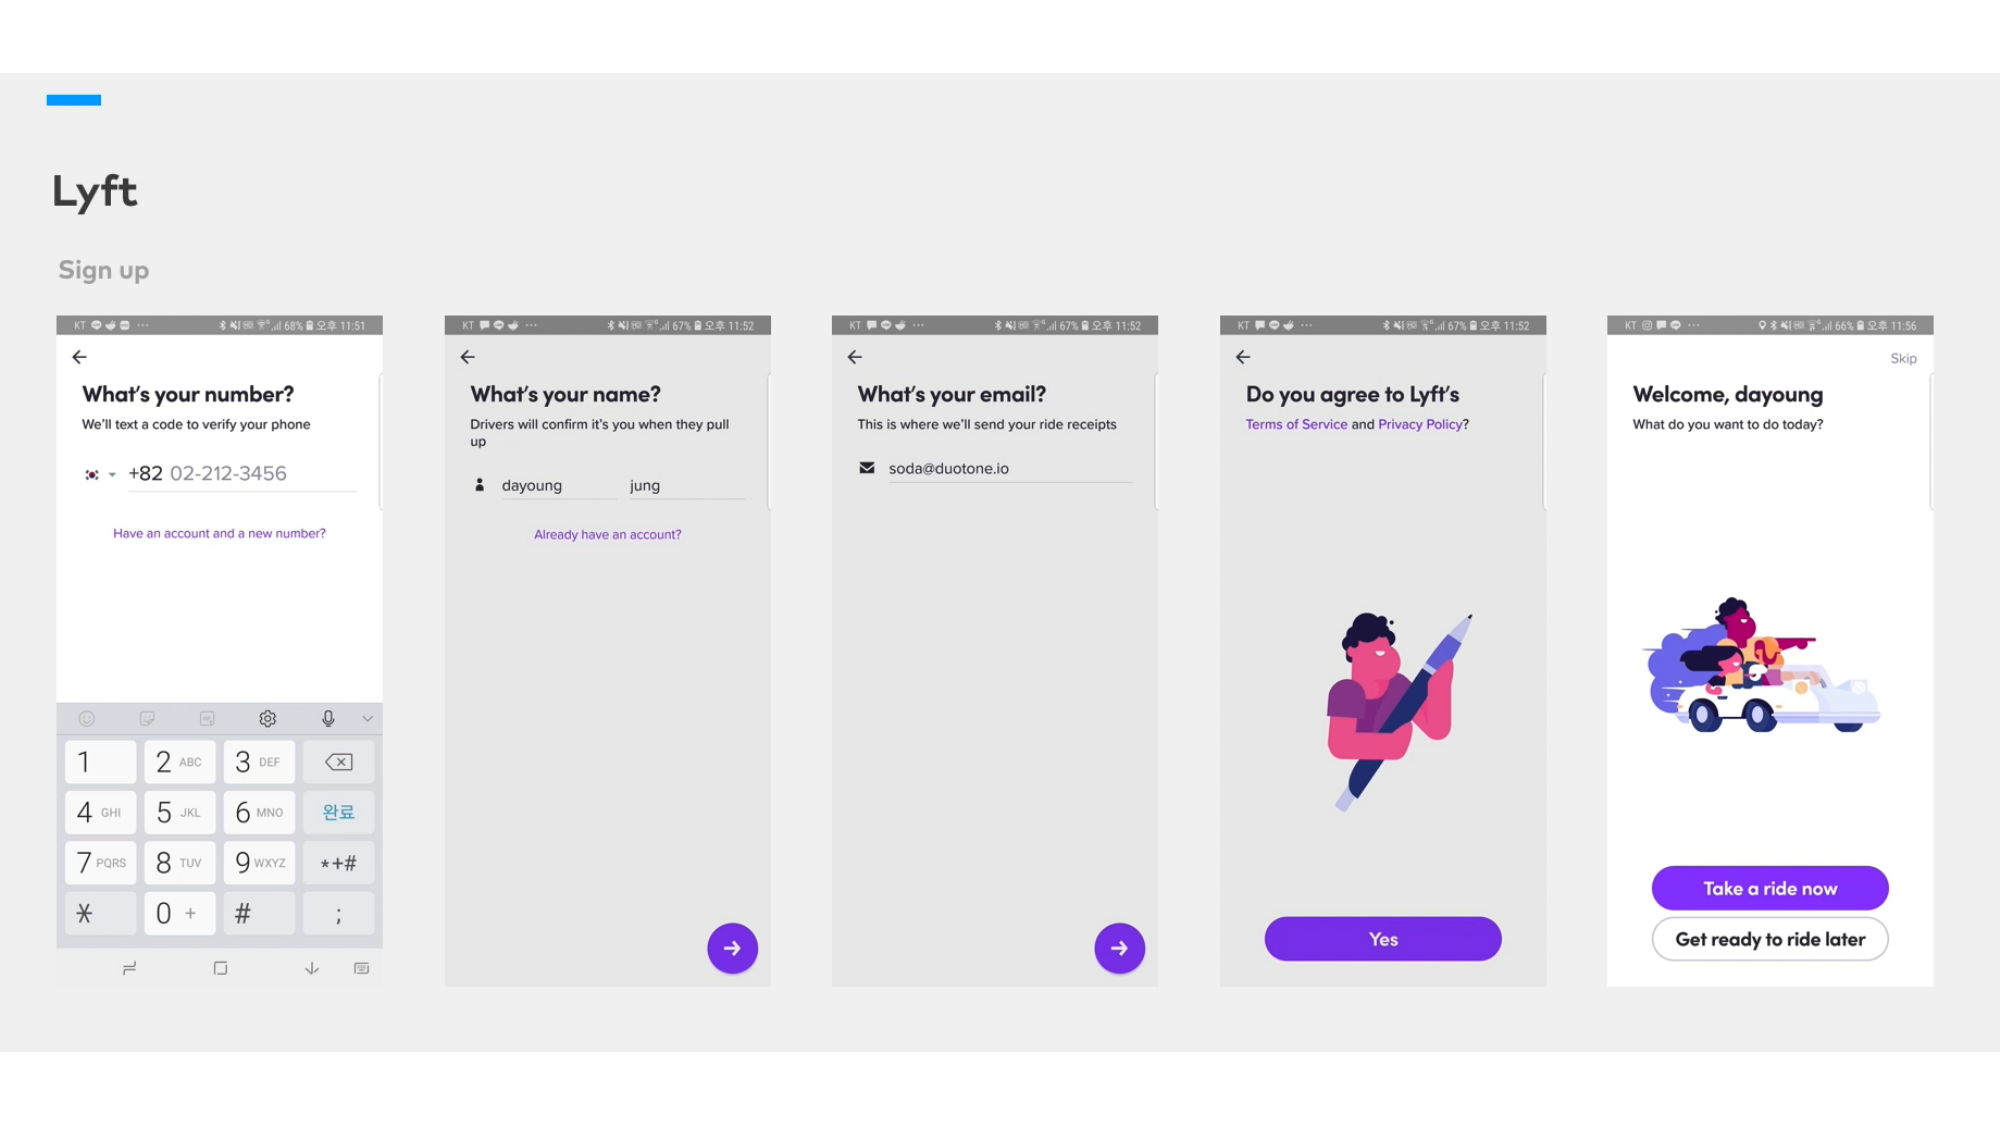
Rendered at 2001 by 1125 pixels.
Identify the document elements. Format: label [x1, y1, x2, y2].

picture [0, 73, 2000, 1052]
